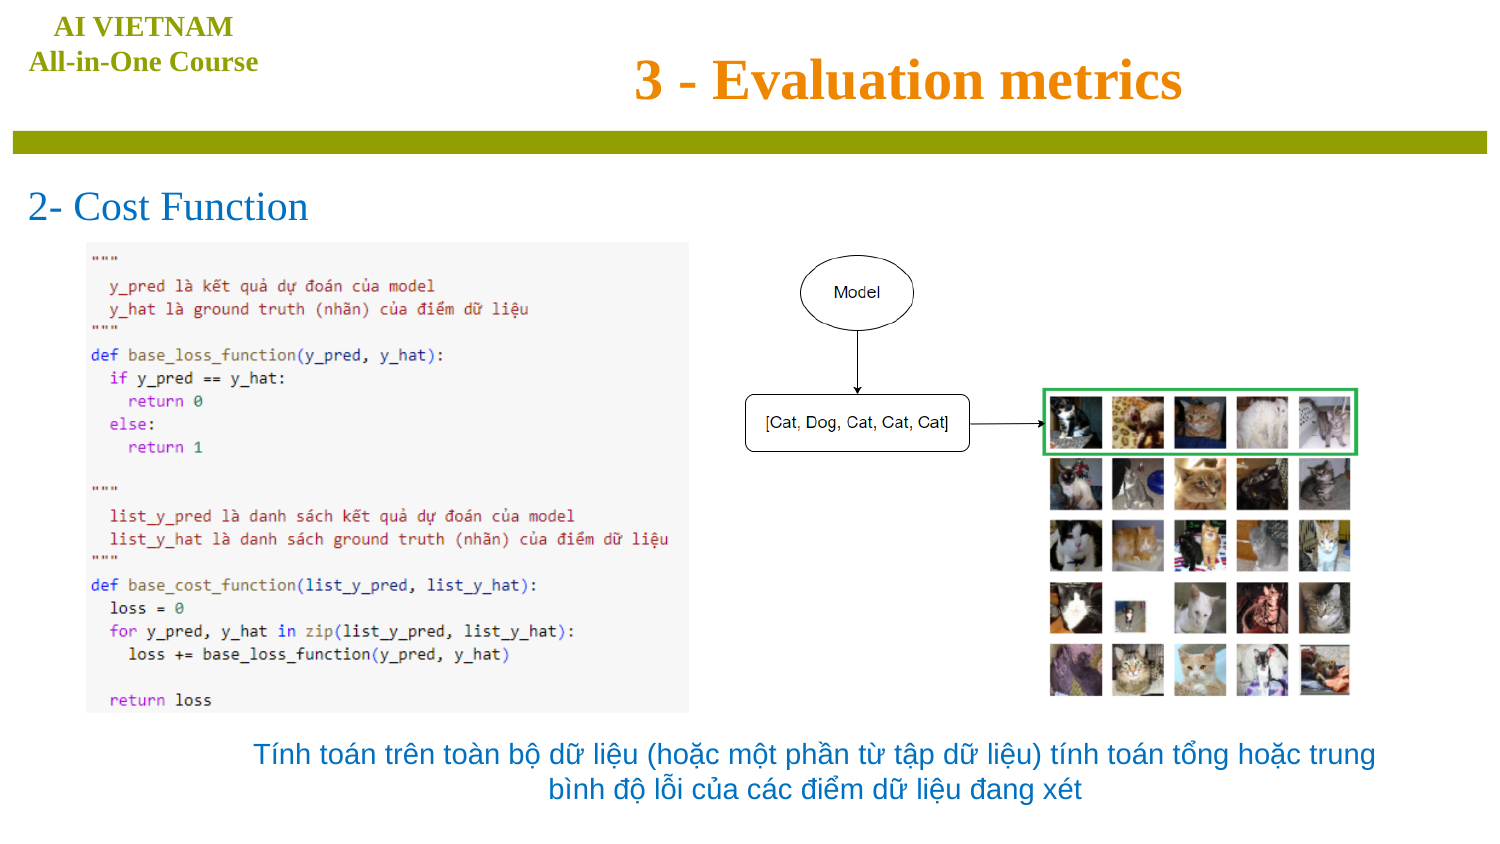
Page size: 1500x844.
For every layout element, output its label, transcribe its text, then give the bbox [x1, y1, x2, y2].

picture [86, 241, 690, 713]
text_box [12, 130, 1488, 154]
list 2- Cost Function [12, 156, 1488, 261]
picture [734, 241, 1366, 713]
text_box AI VIETNAM All-in-One Course [12, 0, 275, 86]
text_box Tính toán trên toàn bộ dữ liệu (hoặc một phần từ tập dữ liệu) tính toán tổng hoặc trung bình độ lỗi của các điểm dữ liệu đang xét [230, 720, 1401, 821]
title 3 - Evaluation metrics [357, 26, 1476, 120]
